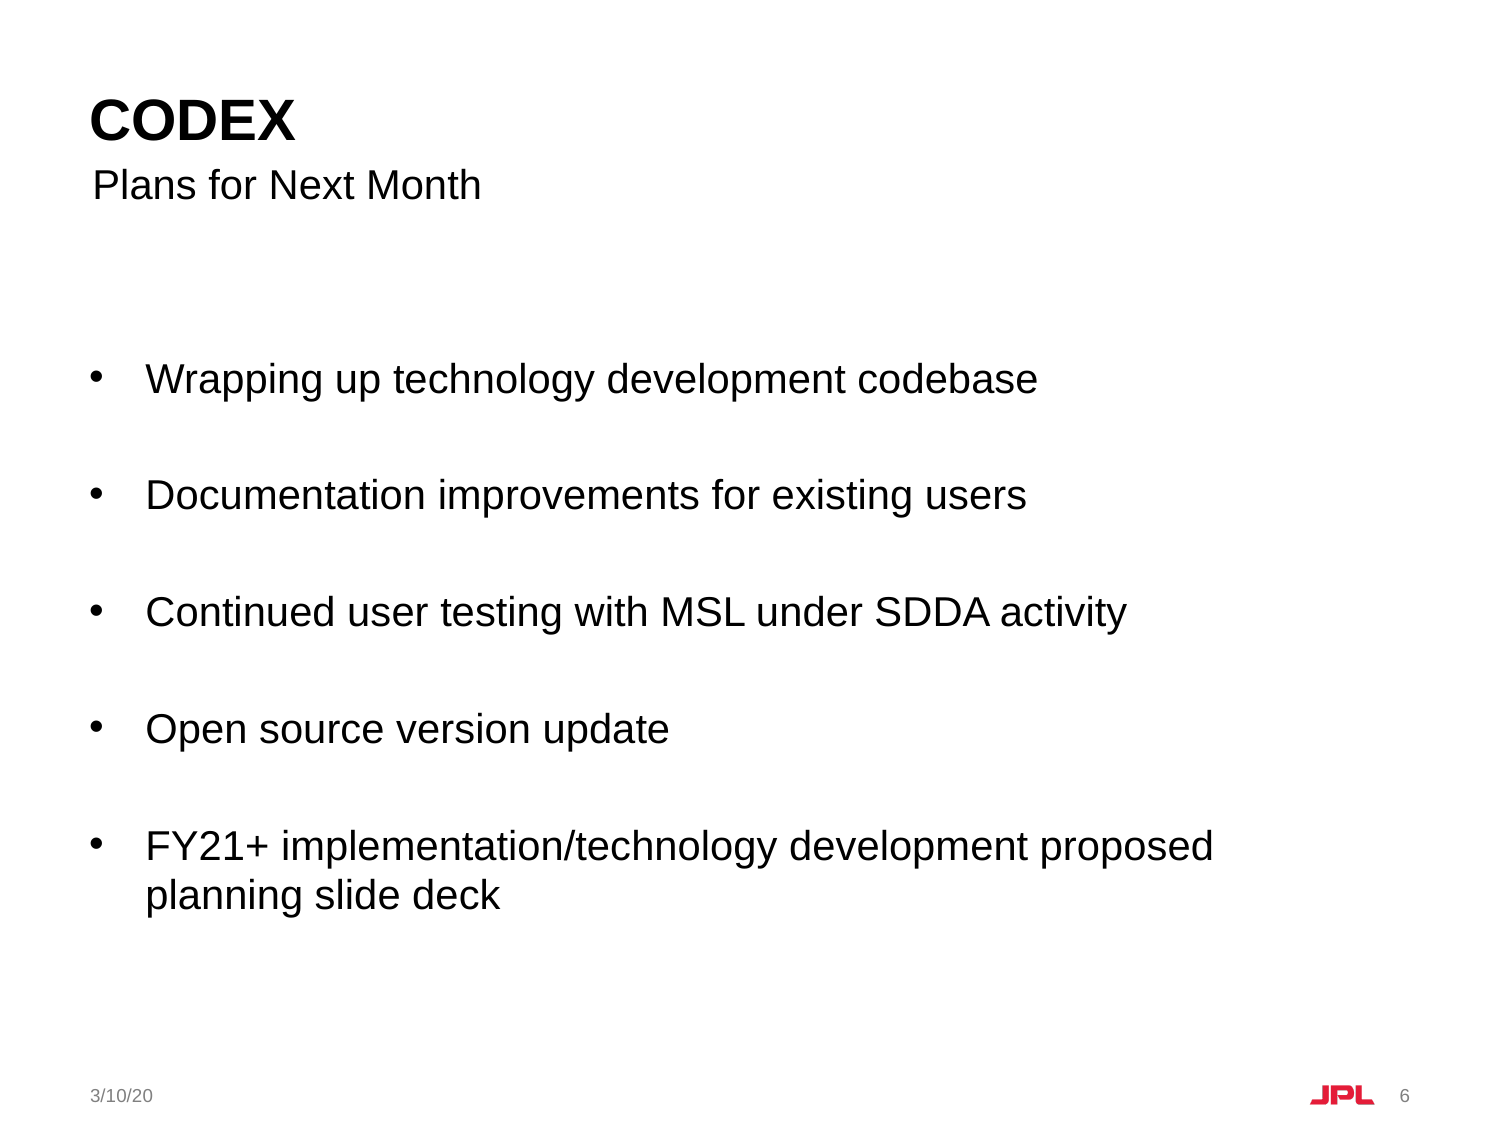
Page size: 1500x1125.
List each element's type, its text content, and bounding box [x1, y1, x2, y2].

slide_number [75, 1065, 297, 1125]
slide_number 6 [1217, 1065, 1425, 1125]
list Wrapping up technology development codebase Documentation improvements for existing users Continued user testing with MSL under SDDA activity Open source version update FY21+ implementation/technology development proposed planning slide deck [74, 344, 1318, 938]
title CODEX [74, 74, 1425, 146]
list Plans for Next Month [77, 150, 1428, 205]
